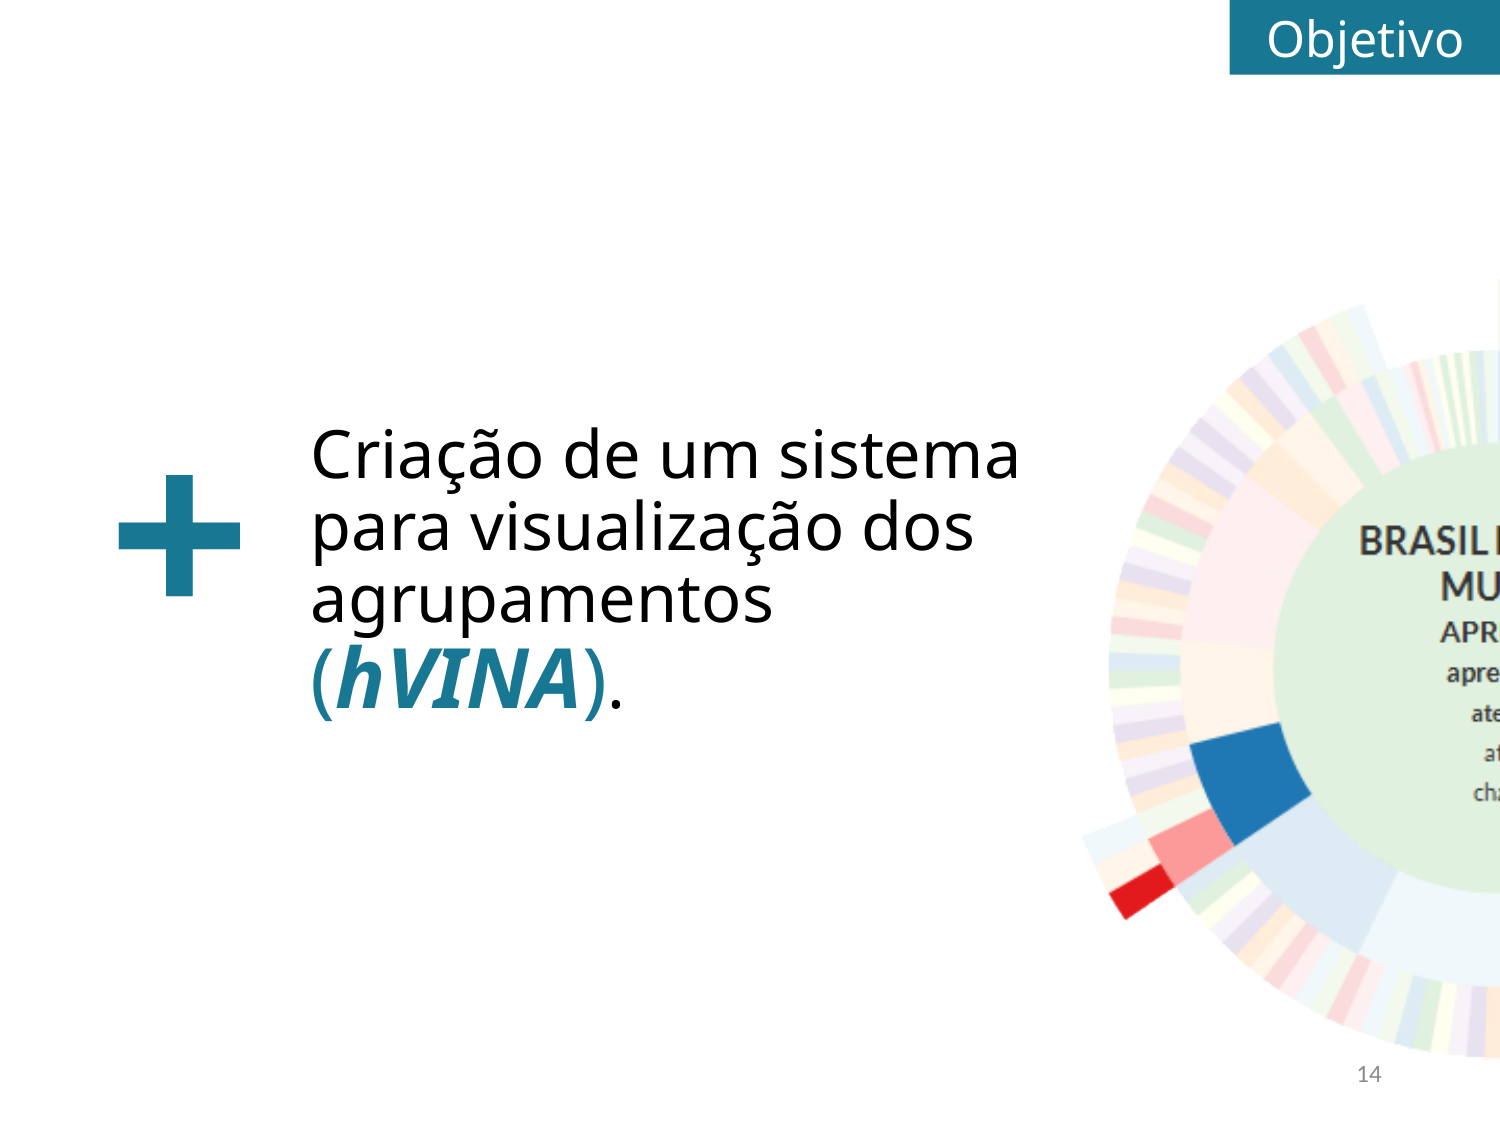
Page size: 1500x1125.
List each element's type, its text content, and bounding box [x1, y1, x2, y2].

text_box Objetivo [1229, 0, 1500, 75]
slide_number 14 [1059, 1042, 1397, 1103]
list Criação de um sistema para visualização dos agrupamentos (hVINA). [295, 274, 1060, 874]
picture [1082, 278, 1500, 1060]
text_box + [104, 433, 255, 617]
